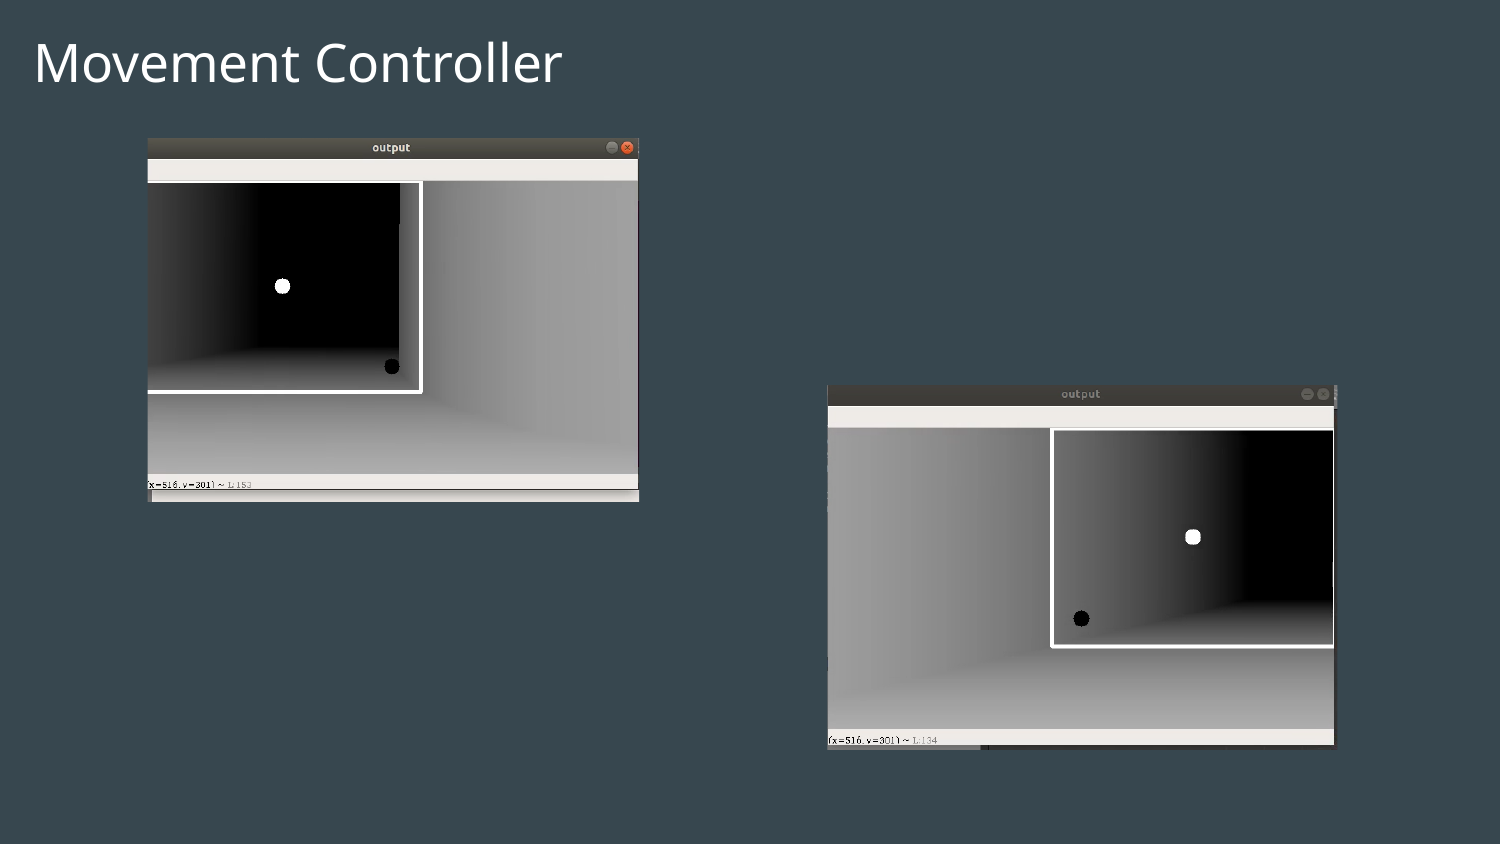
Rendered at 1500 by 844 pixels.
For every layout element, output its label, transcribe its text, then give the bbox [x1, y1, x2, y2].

picture [827, 385, 1338, 750]
picture [147, 137, 640, 503]
title Movement Controller [18, 14, 1416, 109]
